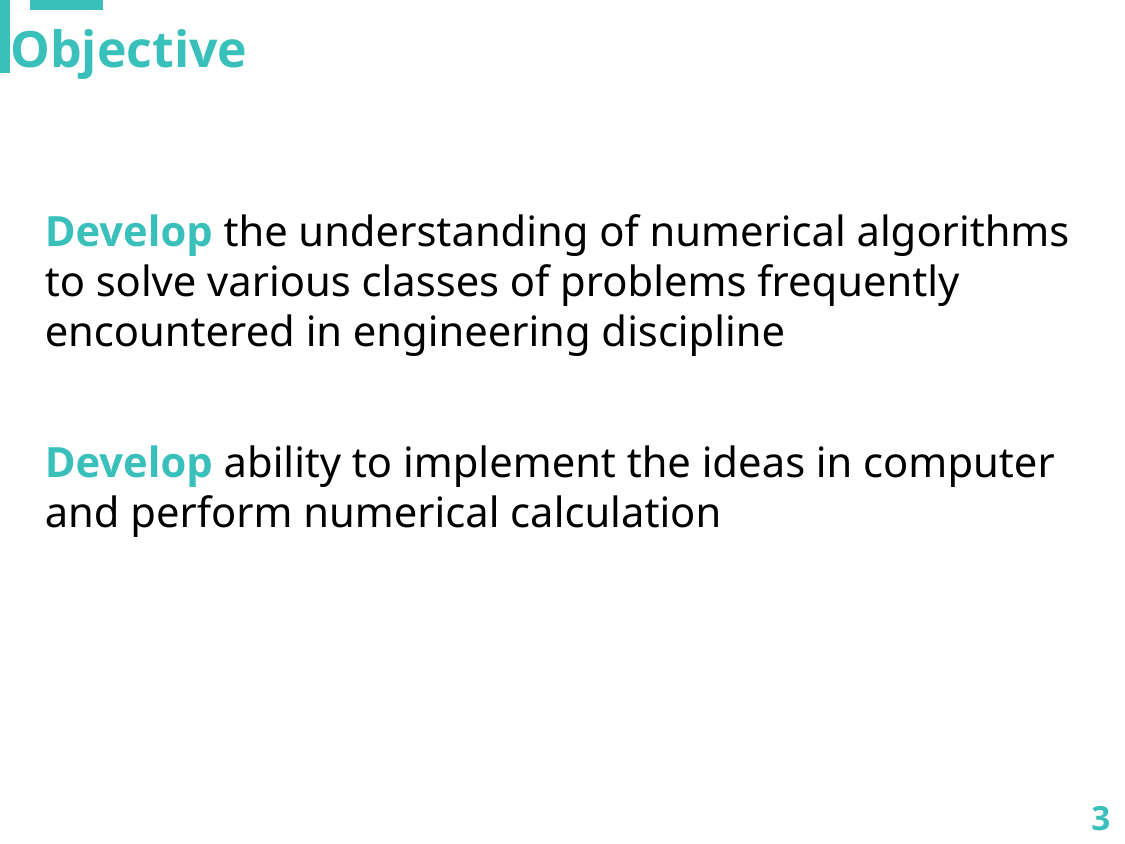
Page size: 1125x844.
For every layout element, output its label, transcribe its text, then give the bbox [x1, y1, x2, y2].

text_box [4, 0, 246, 87]
list Develop the understanding of numerical algorithms to solve various classes of problems frequently encountered in engineering discipline Develop ability to implement the ideas in computer and perform numerical calculation [29, 196, 1125, 435]
text_box 3 [1041, 789, 1125, 844]
